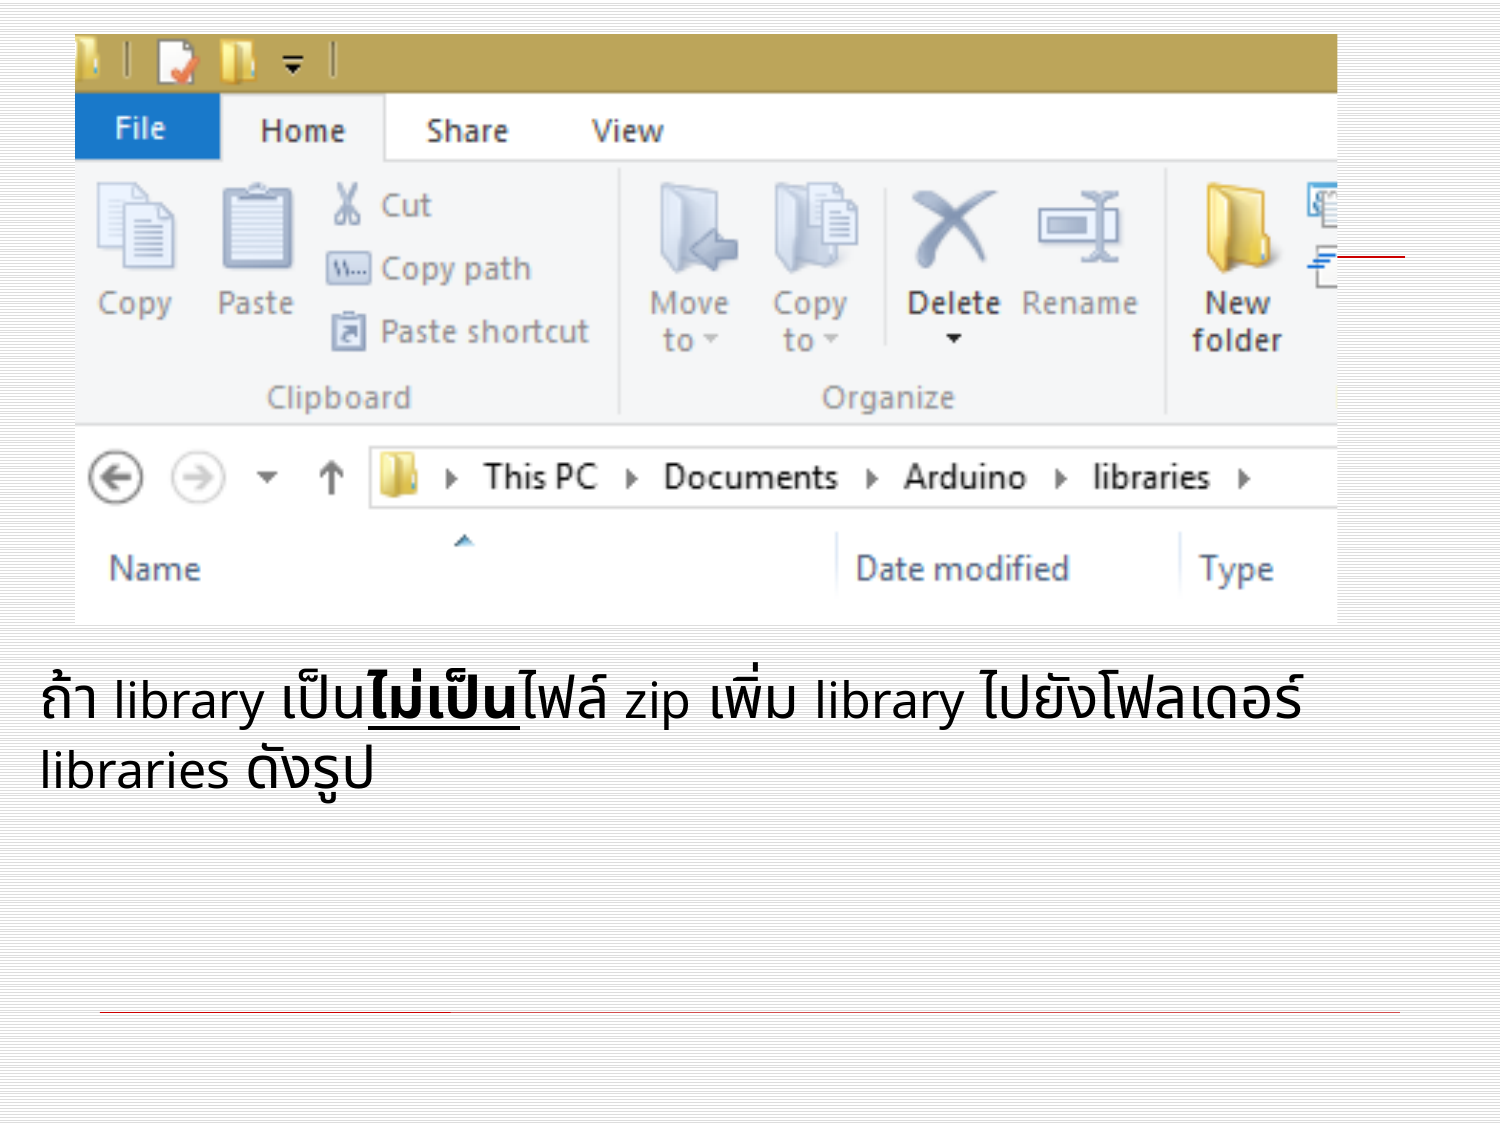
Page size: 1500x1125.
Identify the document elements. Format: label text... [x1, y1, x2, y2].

title ถ้า library เป็นไม่เป็นไฟล์ zip เพิ่ม library ไปยังโฟลเดอร์ libraries ดังรูป [24, 650, 1450, 808]
picture [74, 34, 1338, 626]
